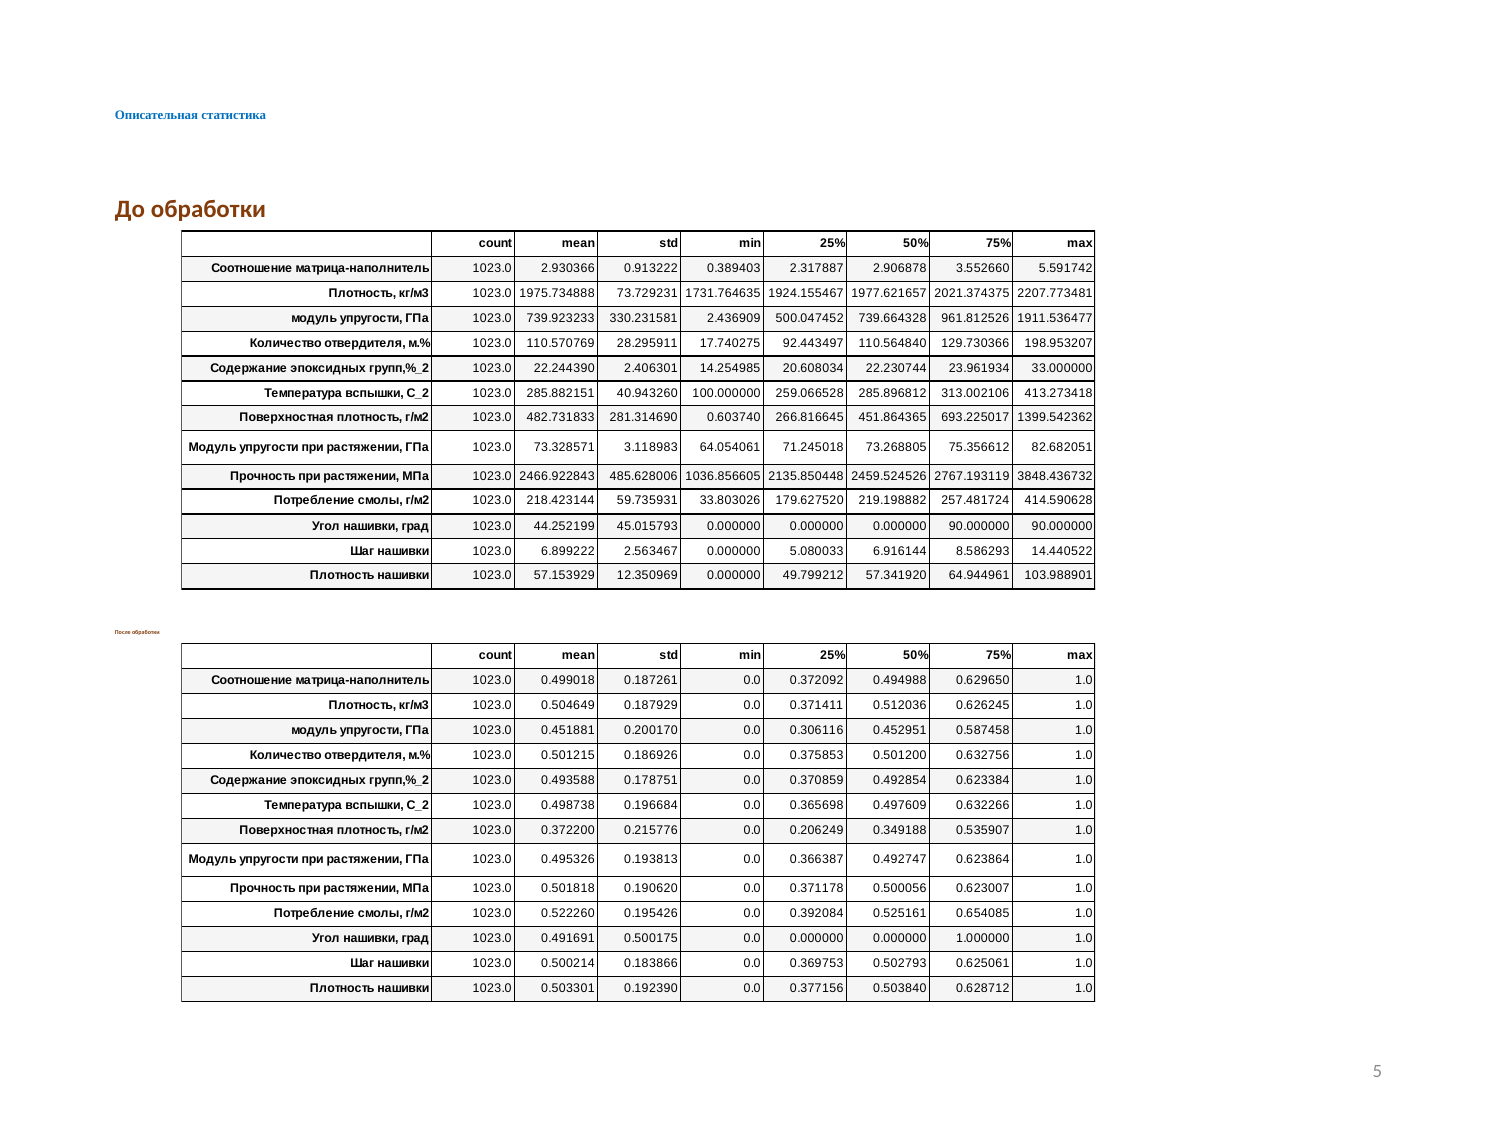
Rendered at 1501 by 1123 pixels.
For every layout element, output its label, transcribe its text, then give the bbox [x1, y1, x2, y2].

list После обработки [100, 600, 387, 644]
list До обработки [100, 188, 608, 231]
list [181, 643, 1097, 1003]
title Описательная статистика [100, 99, 1425, 189]
slide_number 5 [1059, 1040, 1398, 1100]
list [181, 230, 1097, 591]
